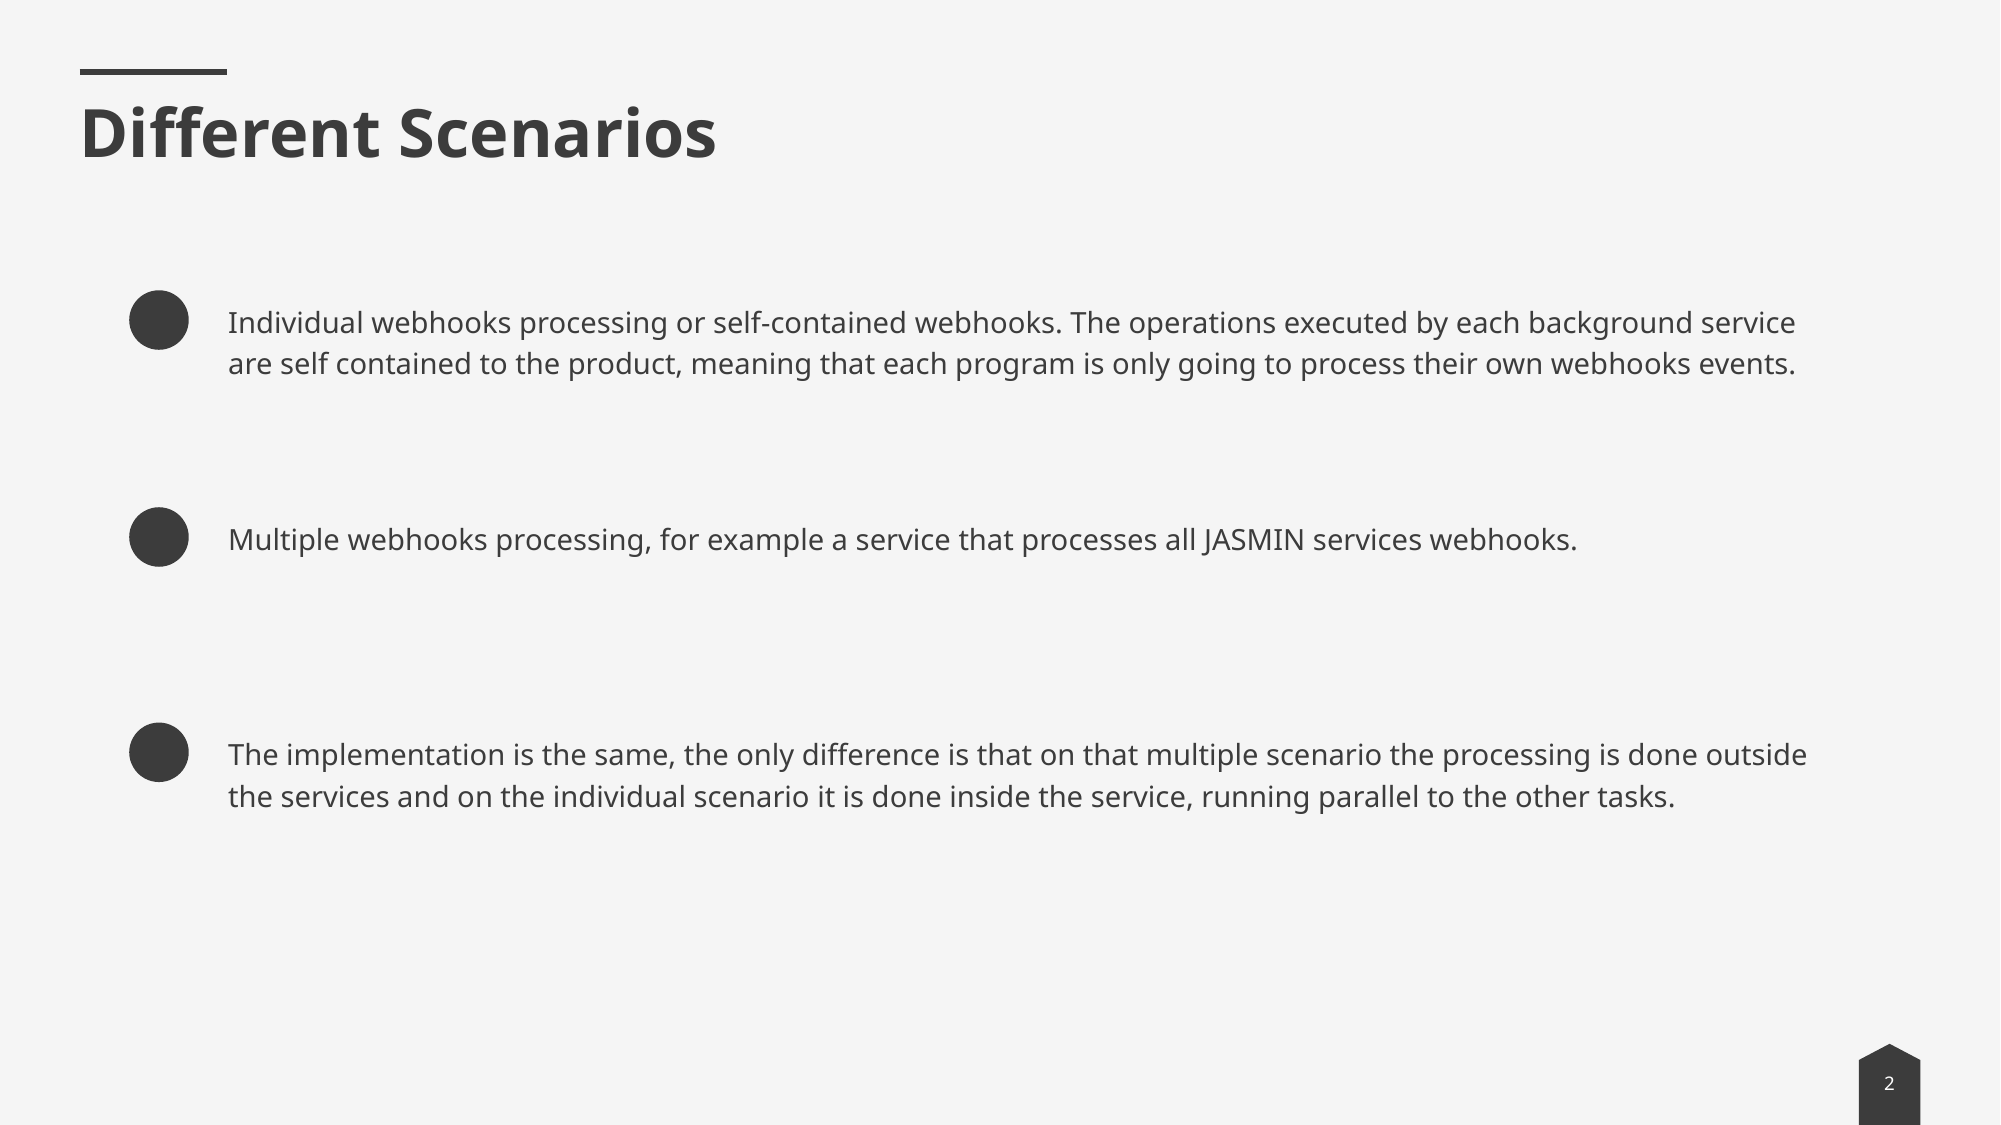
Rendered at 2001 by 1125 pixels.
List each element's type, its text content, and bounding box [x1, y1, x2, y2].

text_box [128, 506, 190, 568]
text_box Individual webhooks processing or self-contained webhooks. The operations executed by each background service are self contained to the product, meaning that each program is only going to process their own webhooks events. [213, 289, 1859, 408]
text_box The implementation is the same, the only difference is that on that multiple scenario the processing is done outside the services and on the individual scenario it is done inside the service, running parallel to the other tasks. [213, 722, 1859, 840]
slide_number 2 [1858, 1043, 1921, 1125]
text_box [128, 721, 190, 783]
text_box [128, 289, 190, 351]
title Different Scenarios [79, 72, 1921, 191]
text_box Multiple webhooks processing, for example a service that processes all JASMIN services webhooks. [213, 506, 1859, 625]
